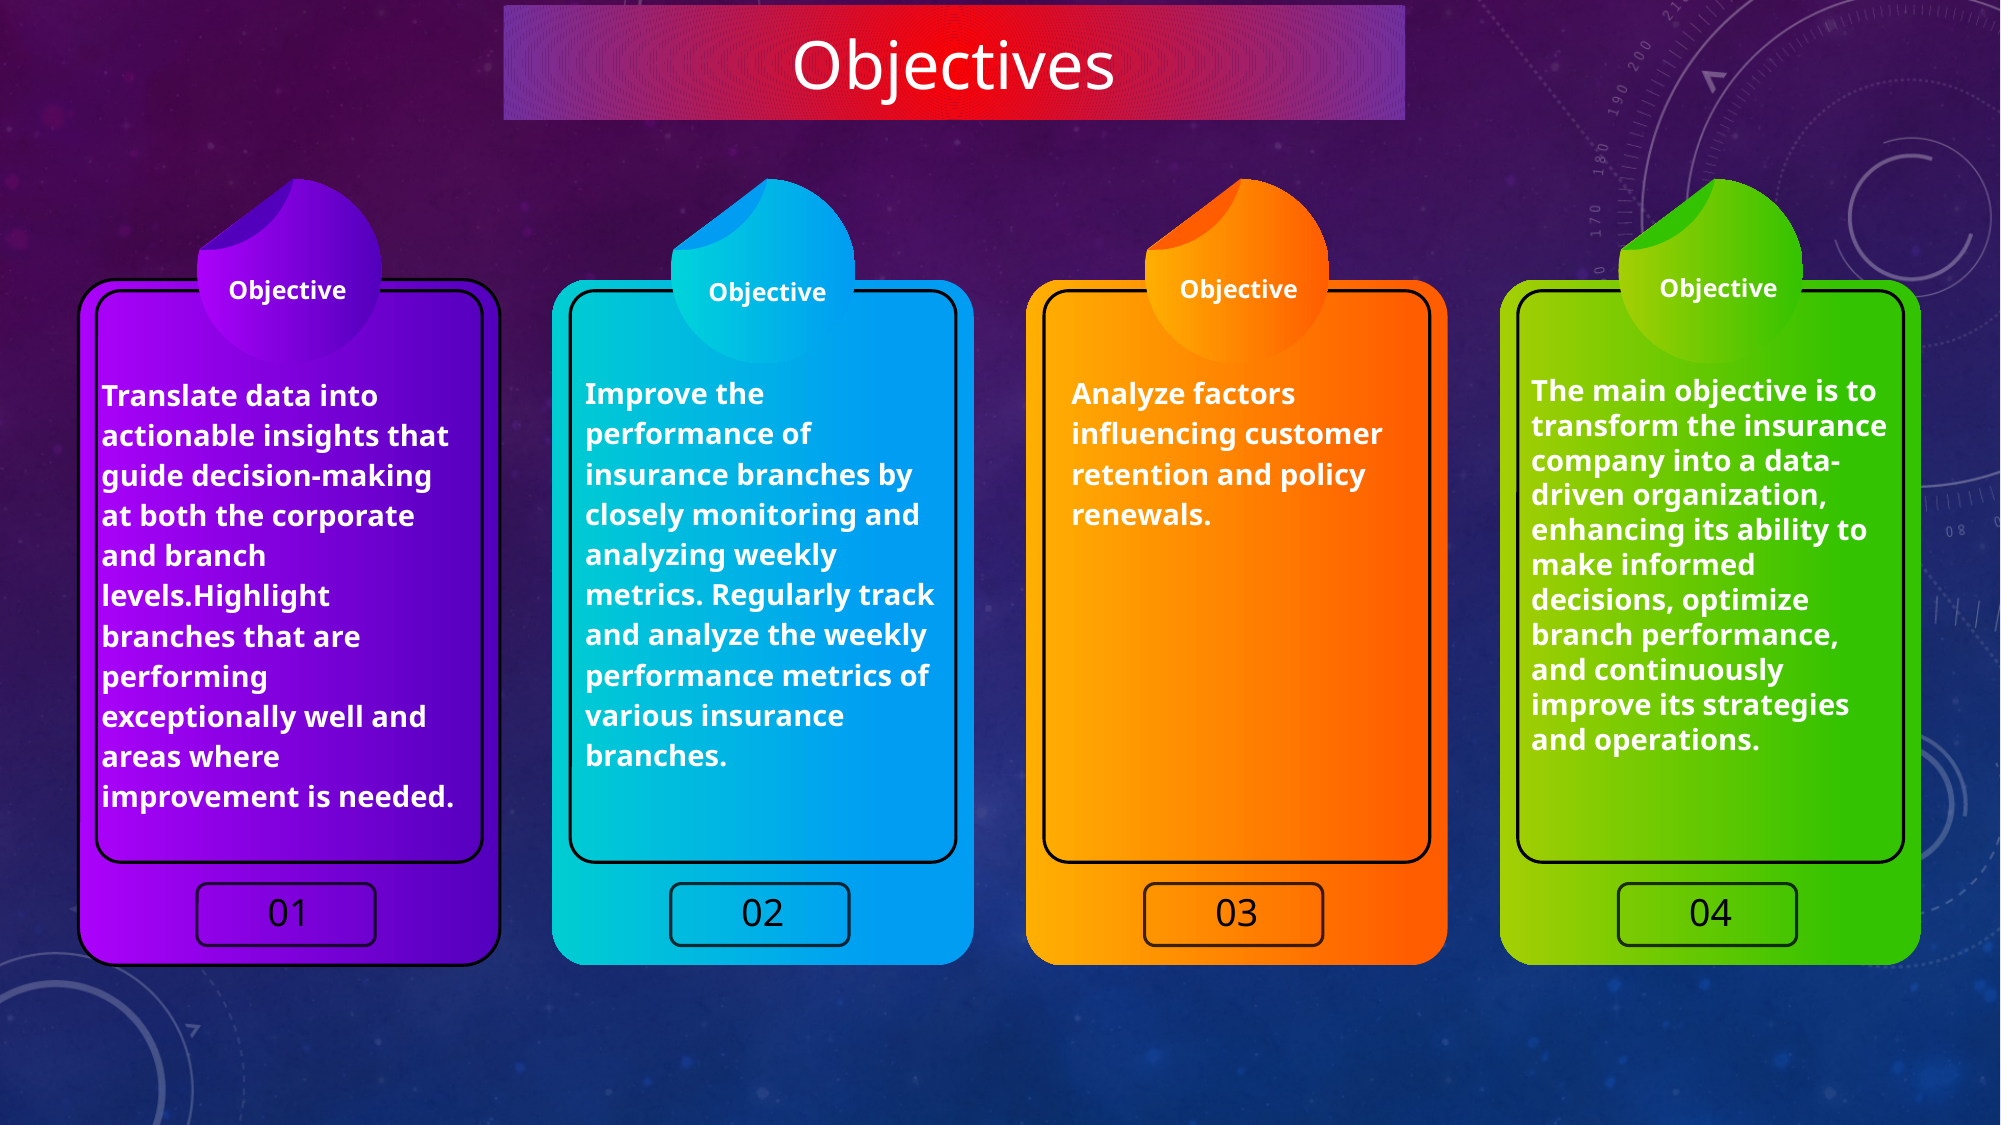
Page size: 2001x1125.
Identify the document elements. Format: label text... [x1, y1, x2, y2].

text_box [196, 166, 382, 364]
text_box Objectives [502, 4, 1407, 121]
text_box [1144, 166, 1330, 364]
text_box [1025, 279, 1448, 989]
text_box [1618, 166, 1804, 364]
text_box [670, 166, 856, 364]
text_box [552, 279, 974, 966]
picture [0, 0, 2001, 1125]
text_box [78, 279, 501, 989]
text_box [1499, 279, 1922, 989]
